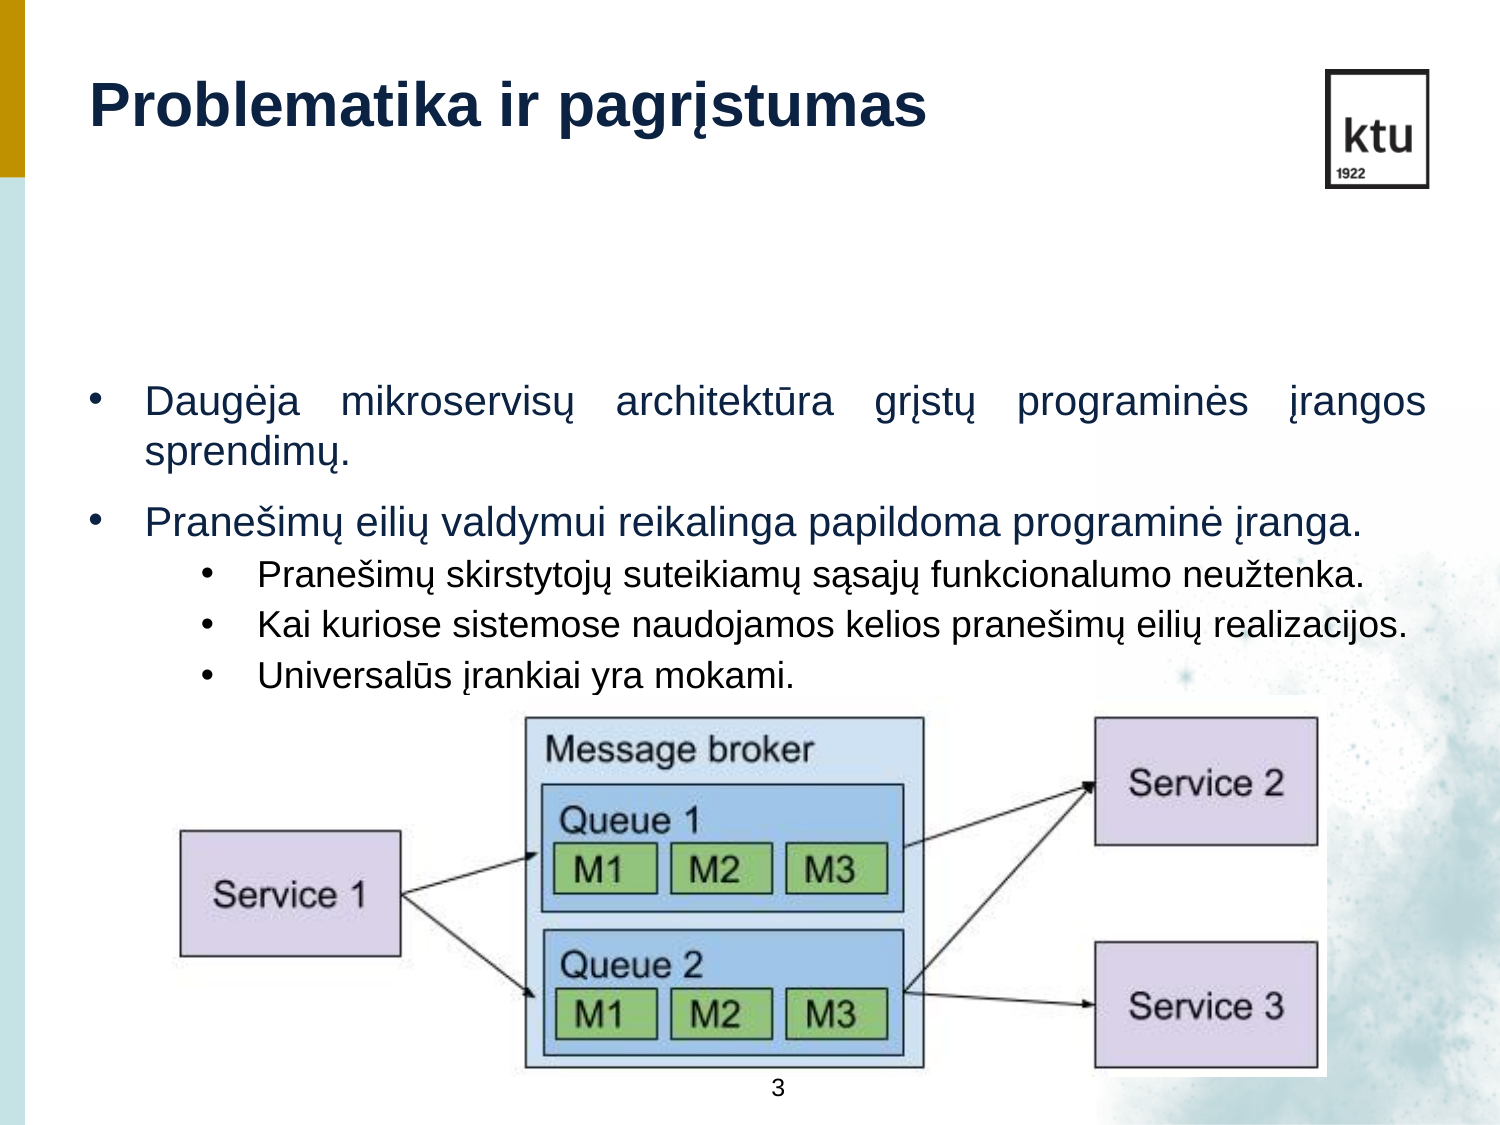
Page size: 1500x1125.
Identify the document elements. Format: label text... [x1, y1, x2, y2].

list Daugėja mikroservisų architektūra grįstų programinės įrangos sprendimų. Pranešimų eilių valdymui reikalinga papildoma programinė įranga. Pranešimų skirstytojų suteikiamų sąsajų funkcionalumo neužtenka. Kai kuriose sistemose naudojamos kelios pranešimų eilių realizacijos. Universalūs įrankiai yra mokami. [73, 366, 1443, 984]
picture [172, 407, 1500, 1124]
list Problematika ir pagrįstumas [75, 69, 948, 171]
